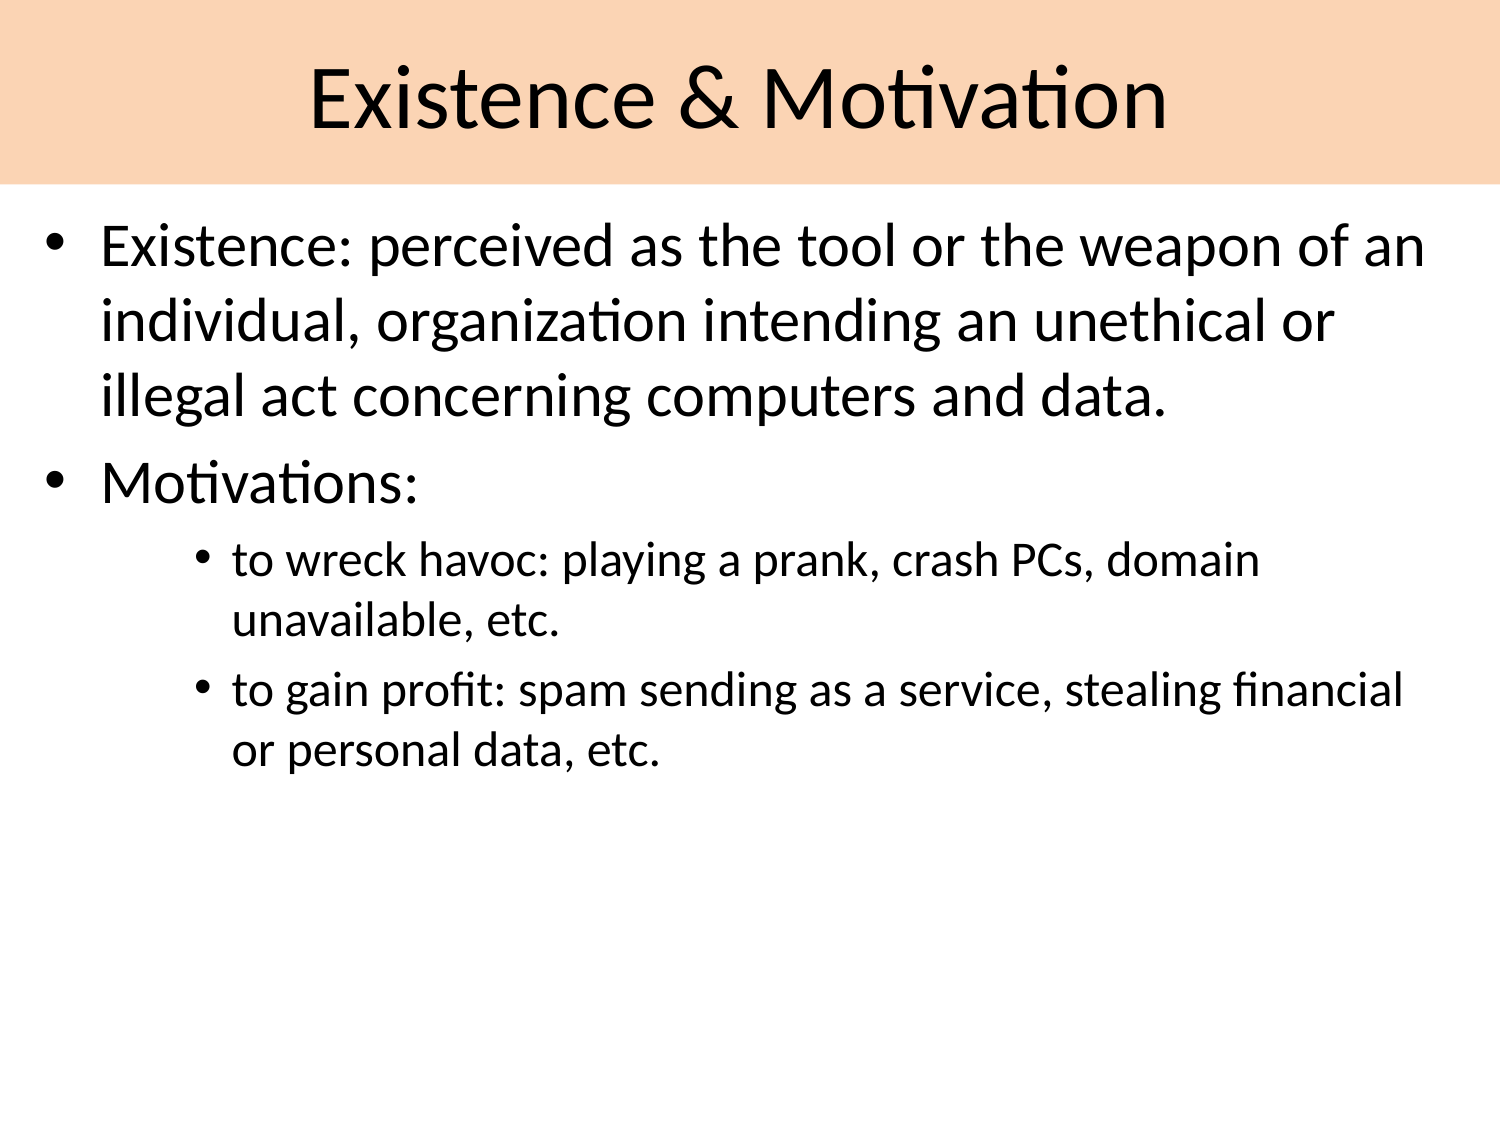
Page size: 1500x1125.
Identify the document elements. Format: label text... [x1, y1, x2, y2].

text_box Existence & Motivation [0, 0, 1500, 185]
text_box Existence: perceived as the tool or the weapon of an individual, organization intending an unethical or illegal act concerning computers and data. Motivations: to wreck havoc: playing a prank, crash PCs, domain unavailable, etc. to gain profit: spam sending as a service, stealing financial or personal data, etc. [29, 196, 1471, 1035]
